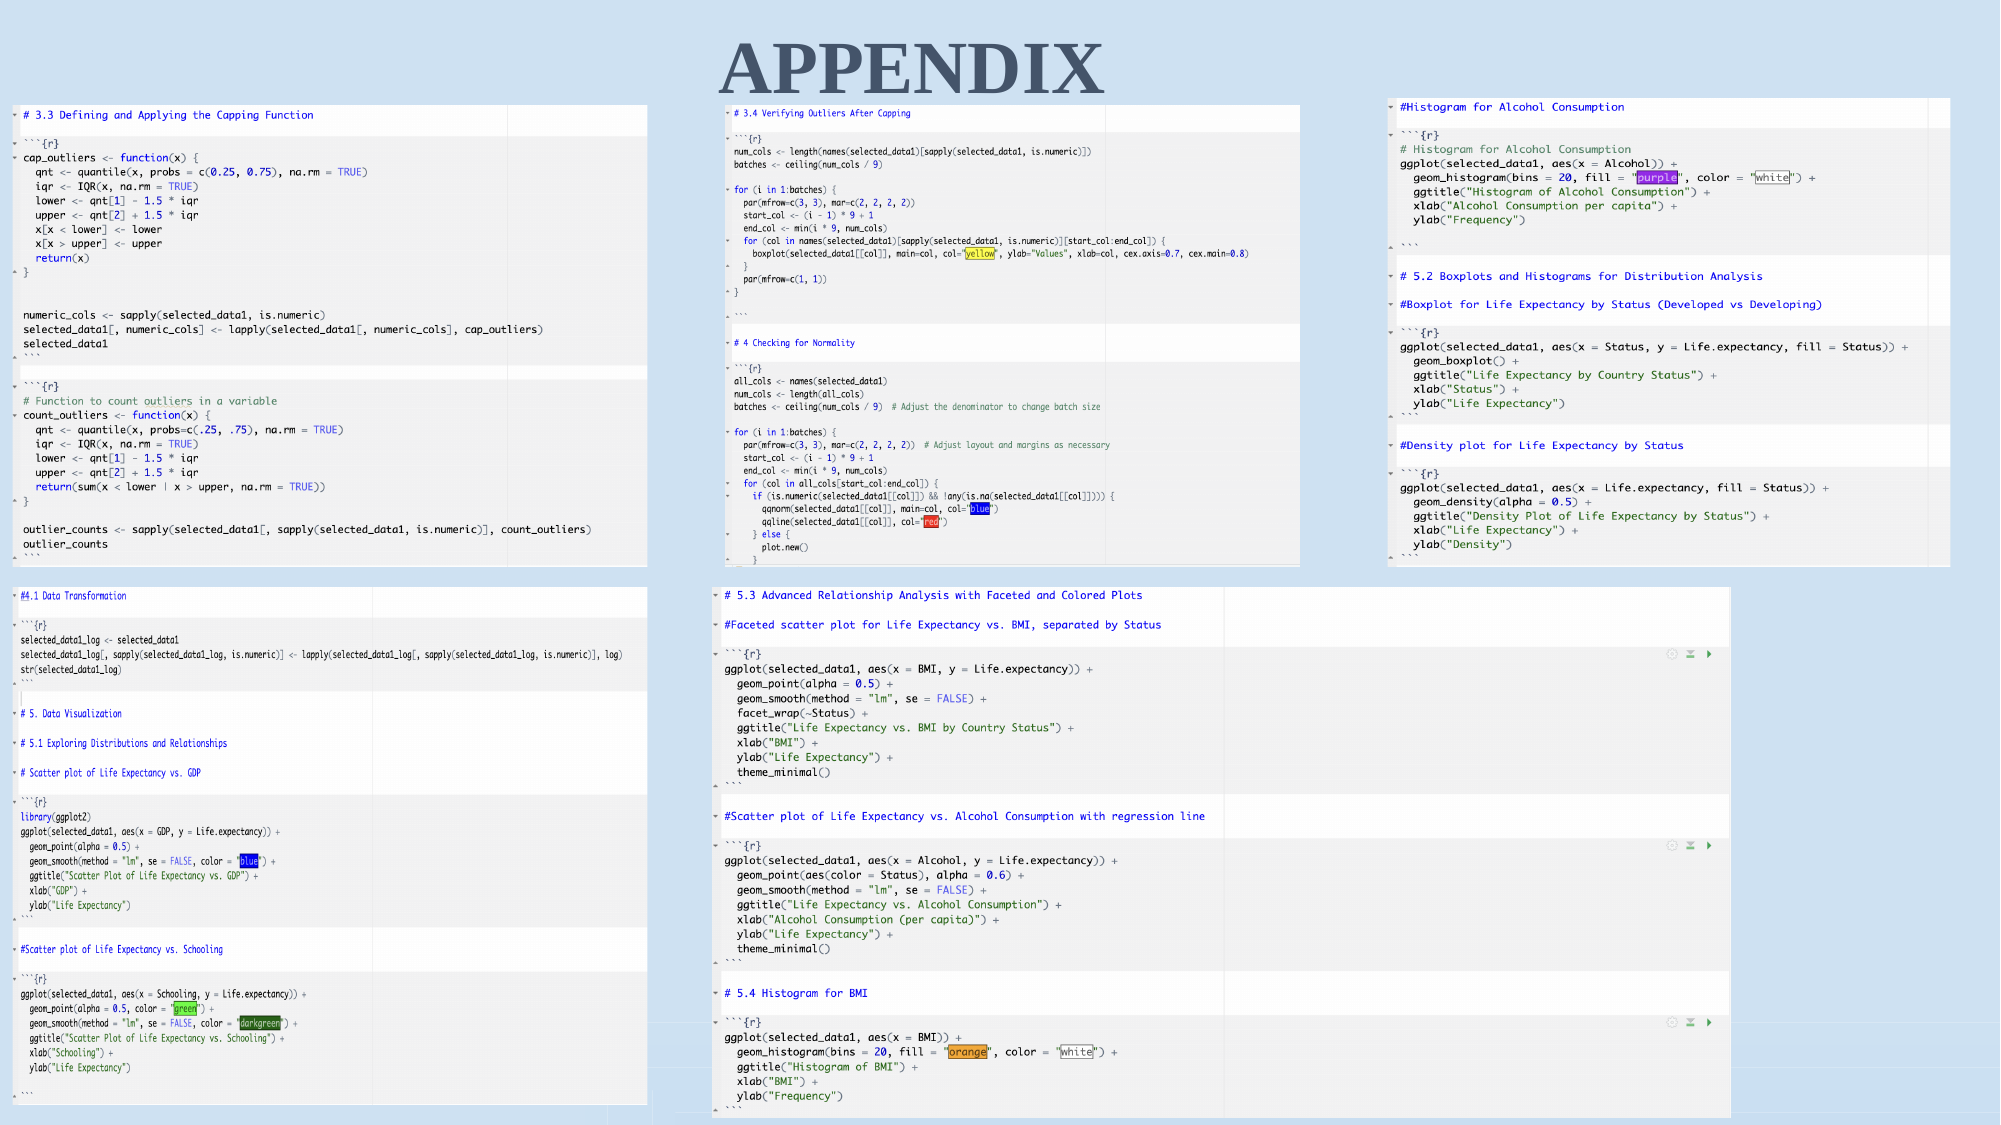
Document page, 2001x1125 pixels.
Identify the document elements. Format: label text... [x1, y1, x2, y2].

picture [712, 587, 1731, 1119]
picture [12, 587, 648, 1106]
picture [724, 105, 1301, 567]
title Appendix [312, 5, 1512, 118]
picture [12, 105, 648, 567]
picture [1387, 98, 1951, 567]
